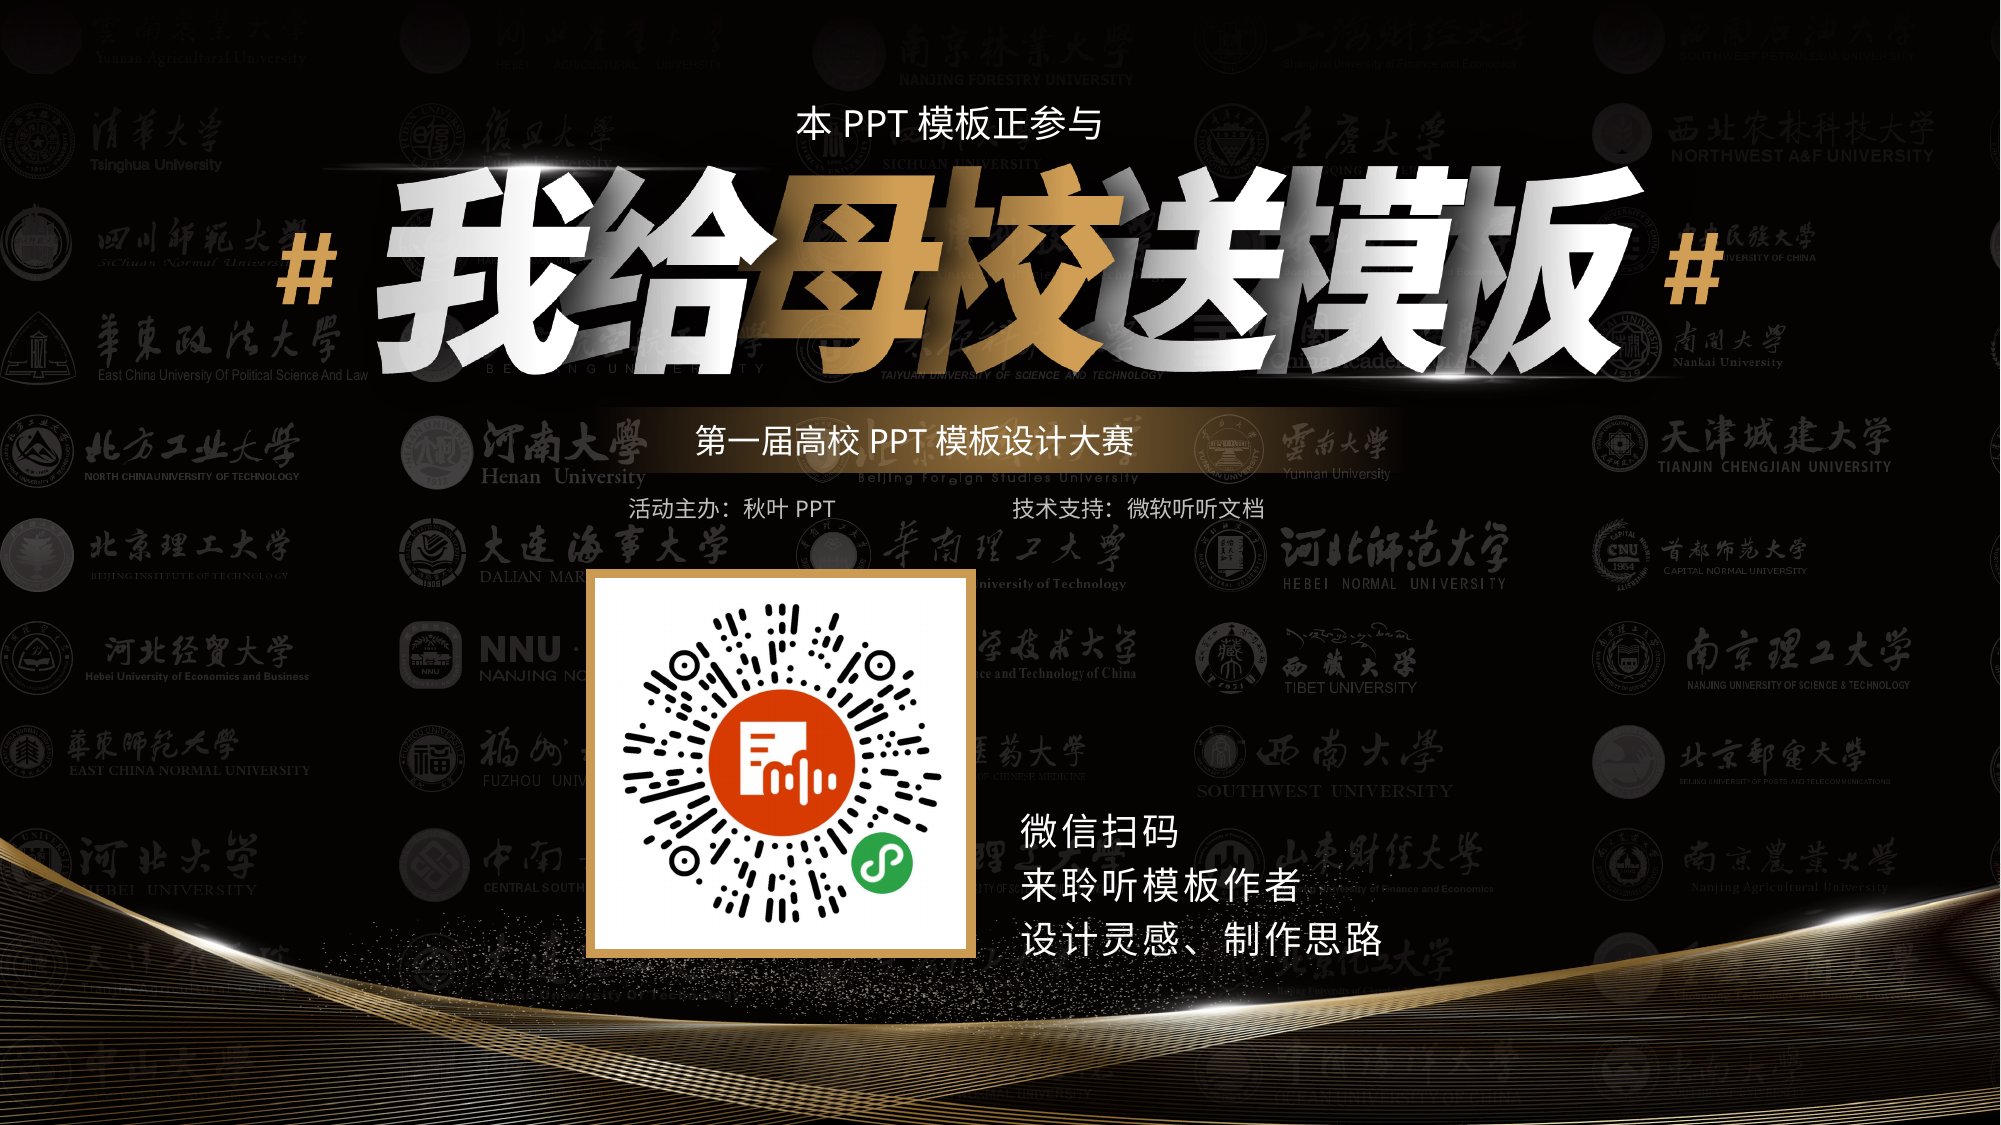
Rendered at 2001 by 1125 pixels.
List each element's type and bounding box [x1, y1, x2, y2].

picture [0, 618, 2001, 1125]
picture [276, 117, 1724, 421]
picture [616, 597, 948, 929]
